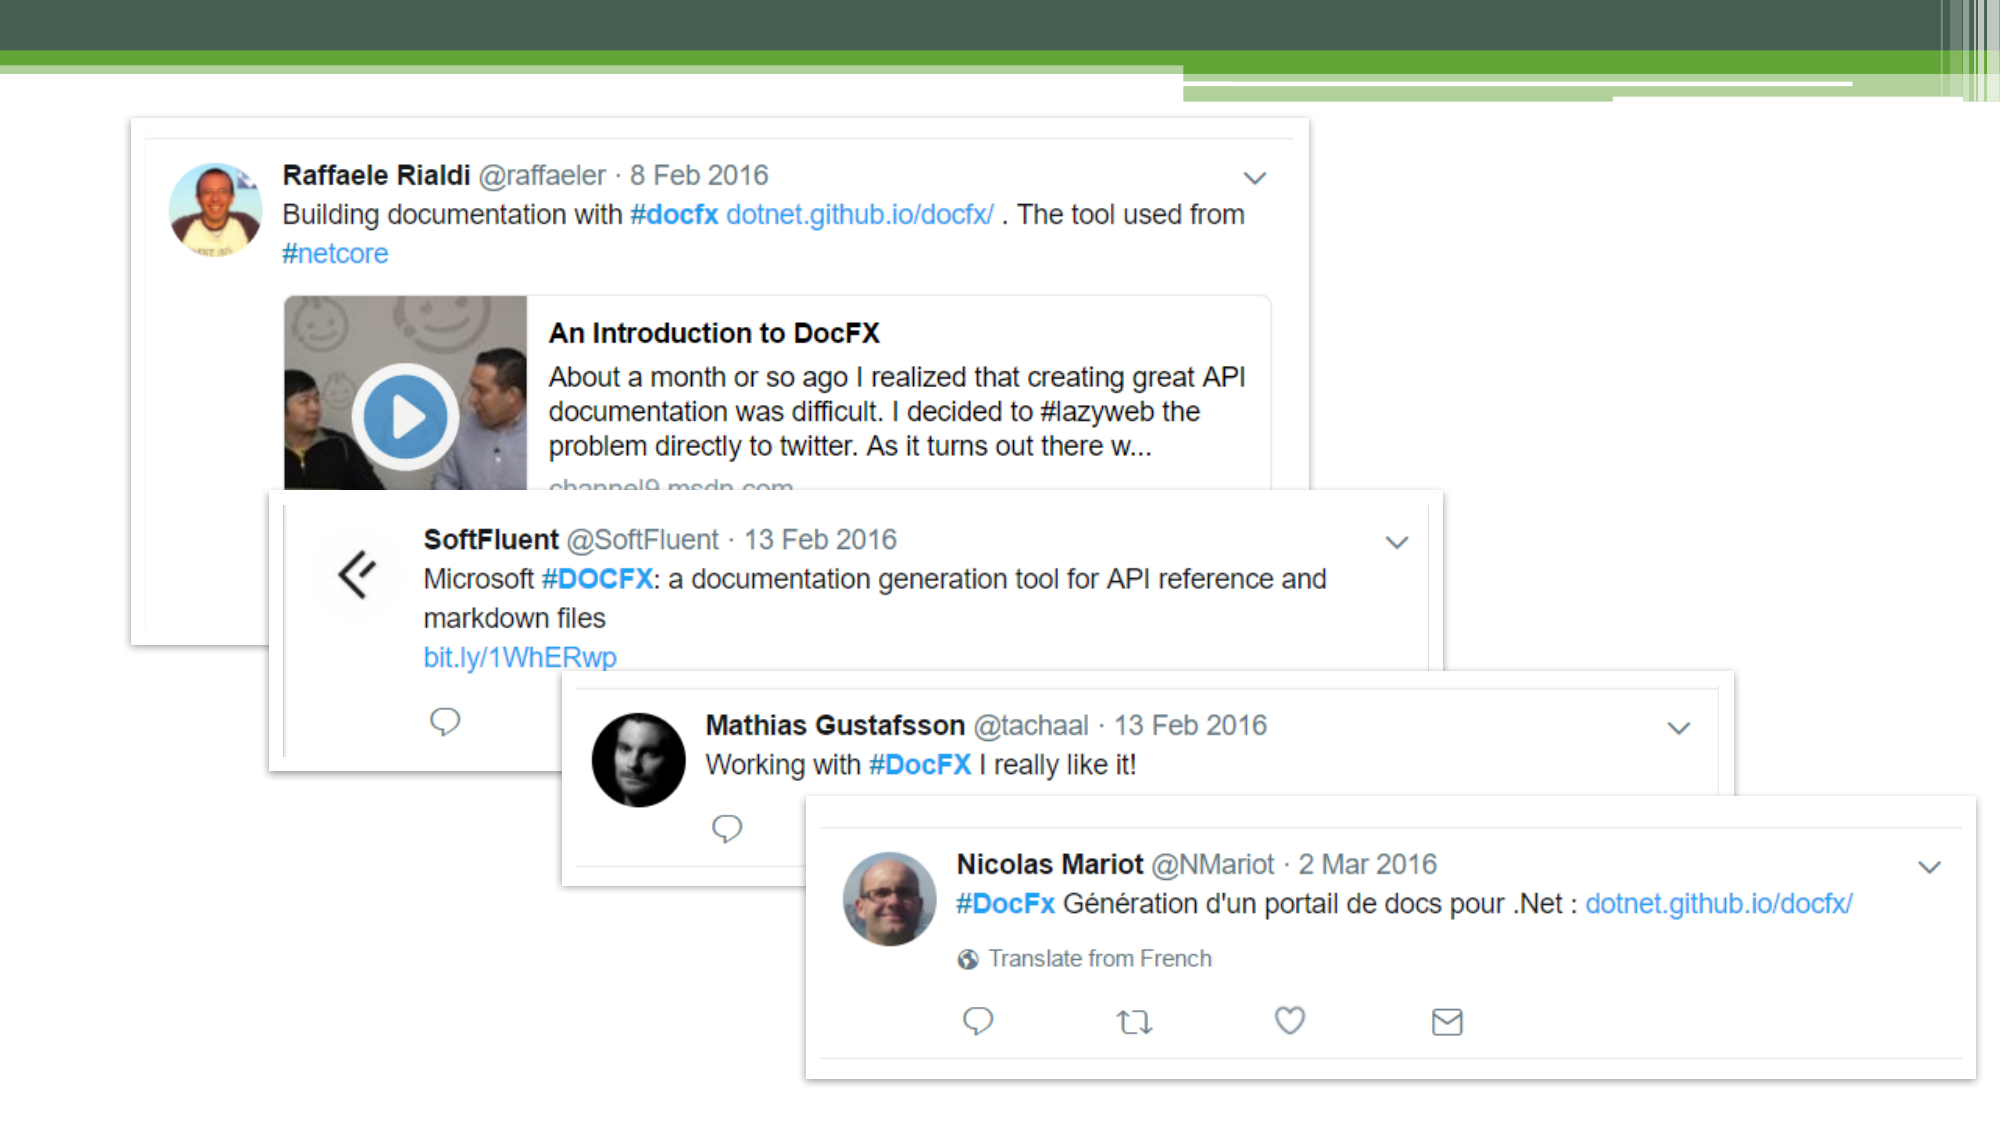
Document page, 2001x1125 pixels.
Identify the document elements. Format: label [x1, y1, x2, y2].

picture [145, 132, 1962, 1064]
